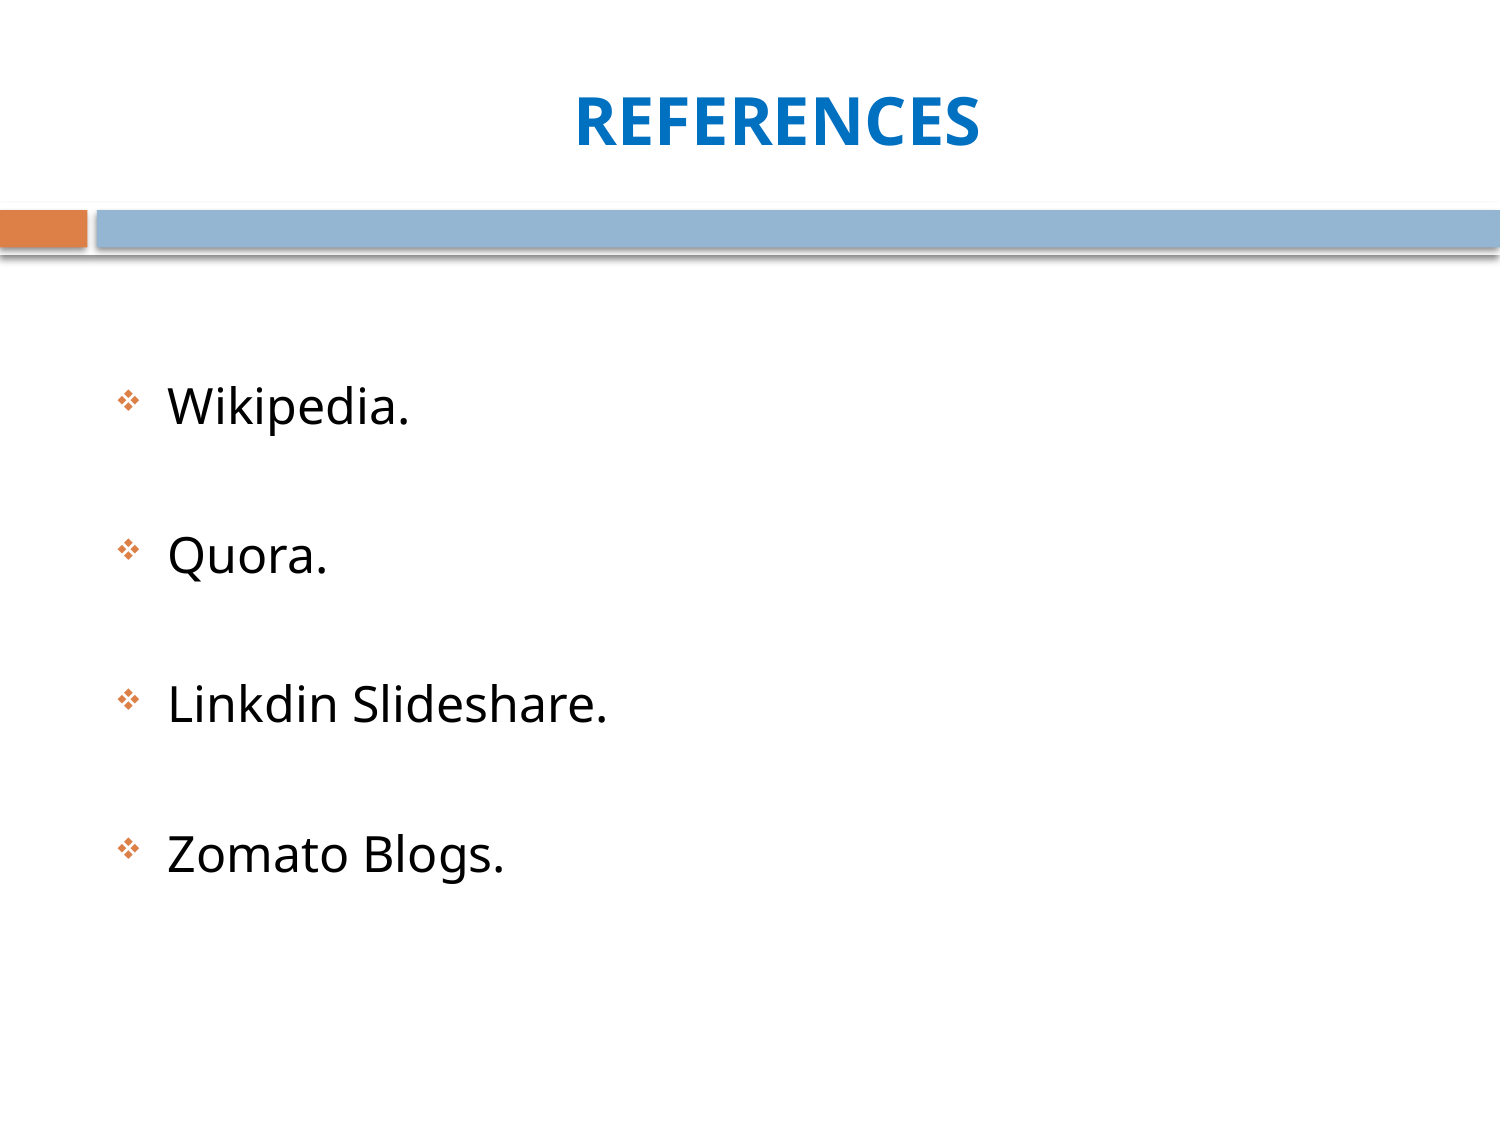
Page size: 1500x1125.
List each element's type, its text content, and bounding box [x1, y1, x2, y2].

title References [100, 37, 1438, 200]
list Wikipedia. Quora. Linkdin Slideshare. Zomato Blogs. [100, 262, 1438, 1000]
